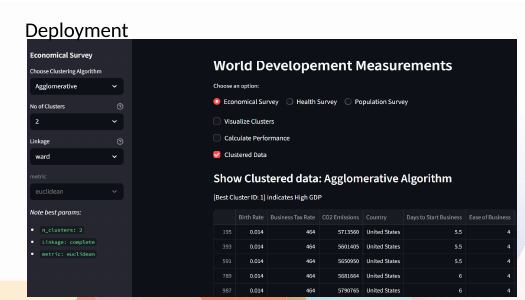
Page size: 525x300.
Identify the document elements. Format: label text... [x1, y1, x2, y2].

picture [27, 0, 517, 300]
text_box Deployment [10, 9, 113, 52]
